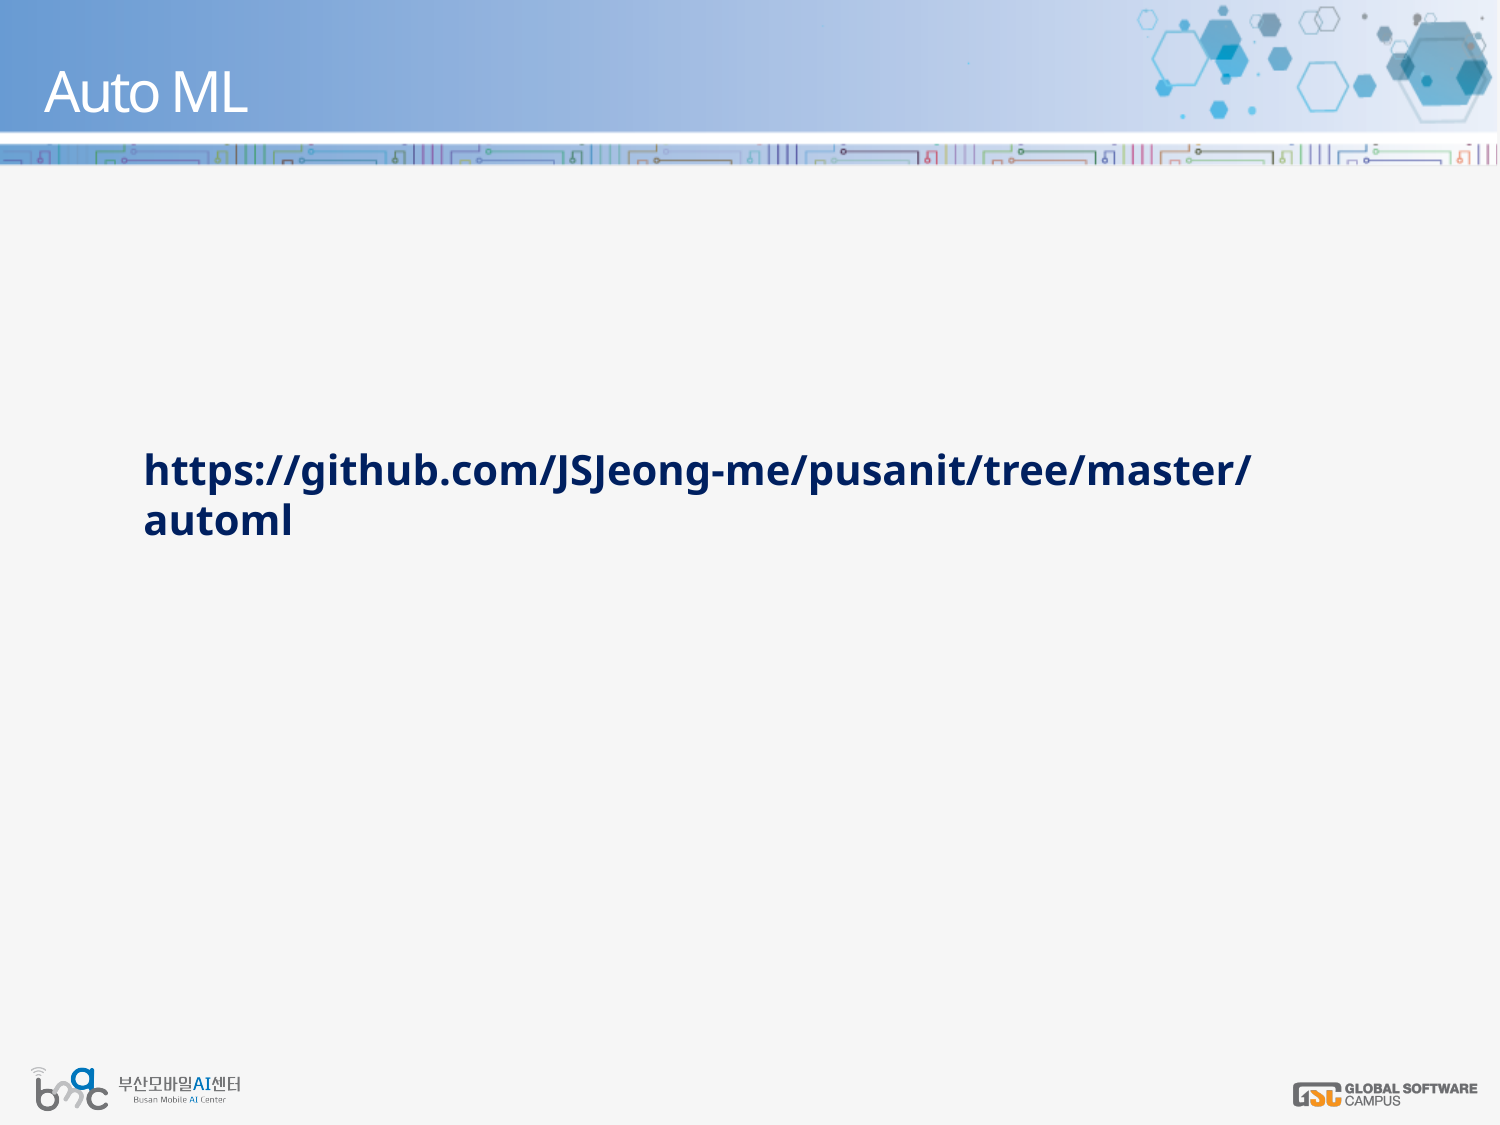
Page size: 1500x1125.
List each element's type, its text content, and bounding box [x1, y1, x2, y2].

title Auto ML [29, 48, 1471, 132]
picture [27, 1059, 245, 1114]
picture [0, 0, 1498, 1057]
picture [1283, 1072, 1487, 1116]
text_box https://github.com/JSJeong-me/pusanit/tree/master/automl [128, 436, 1400, 552]
